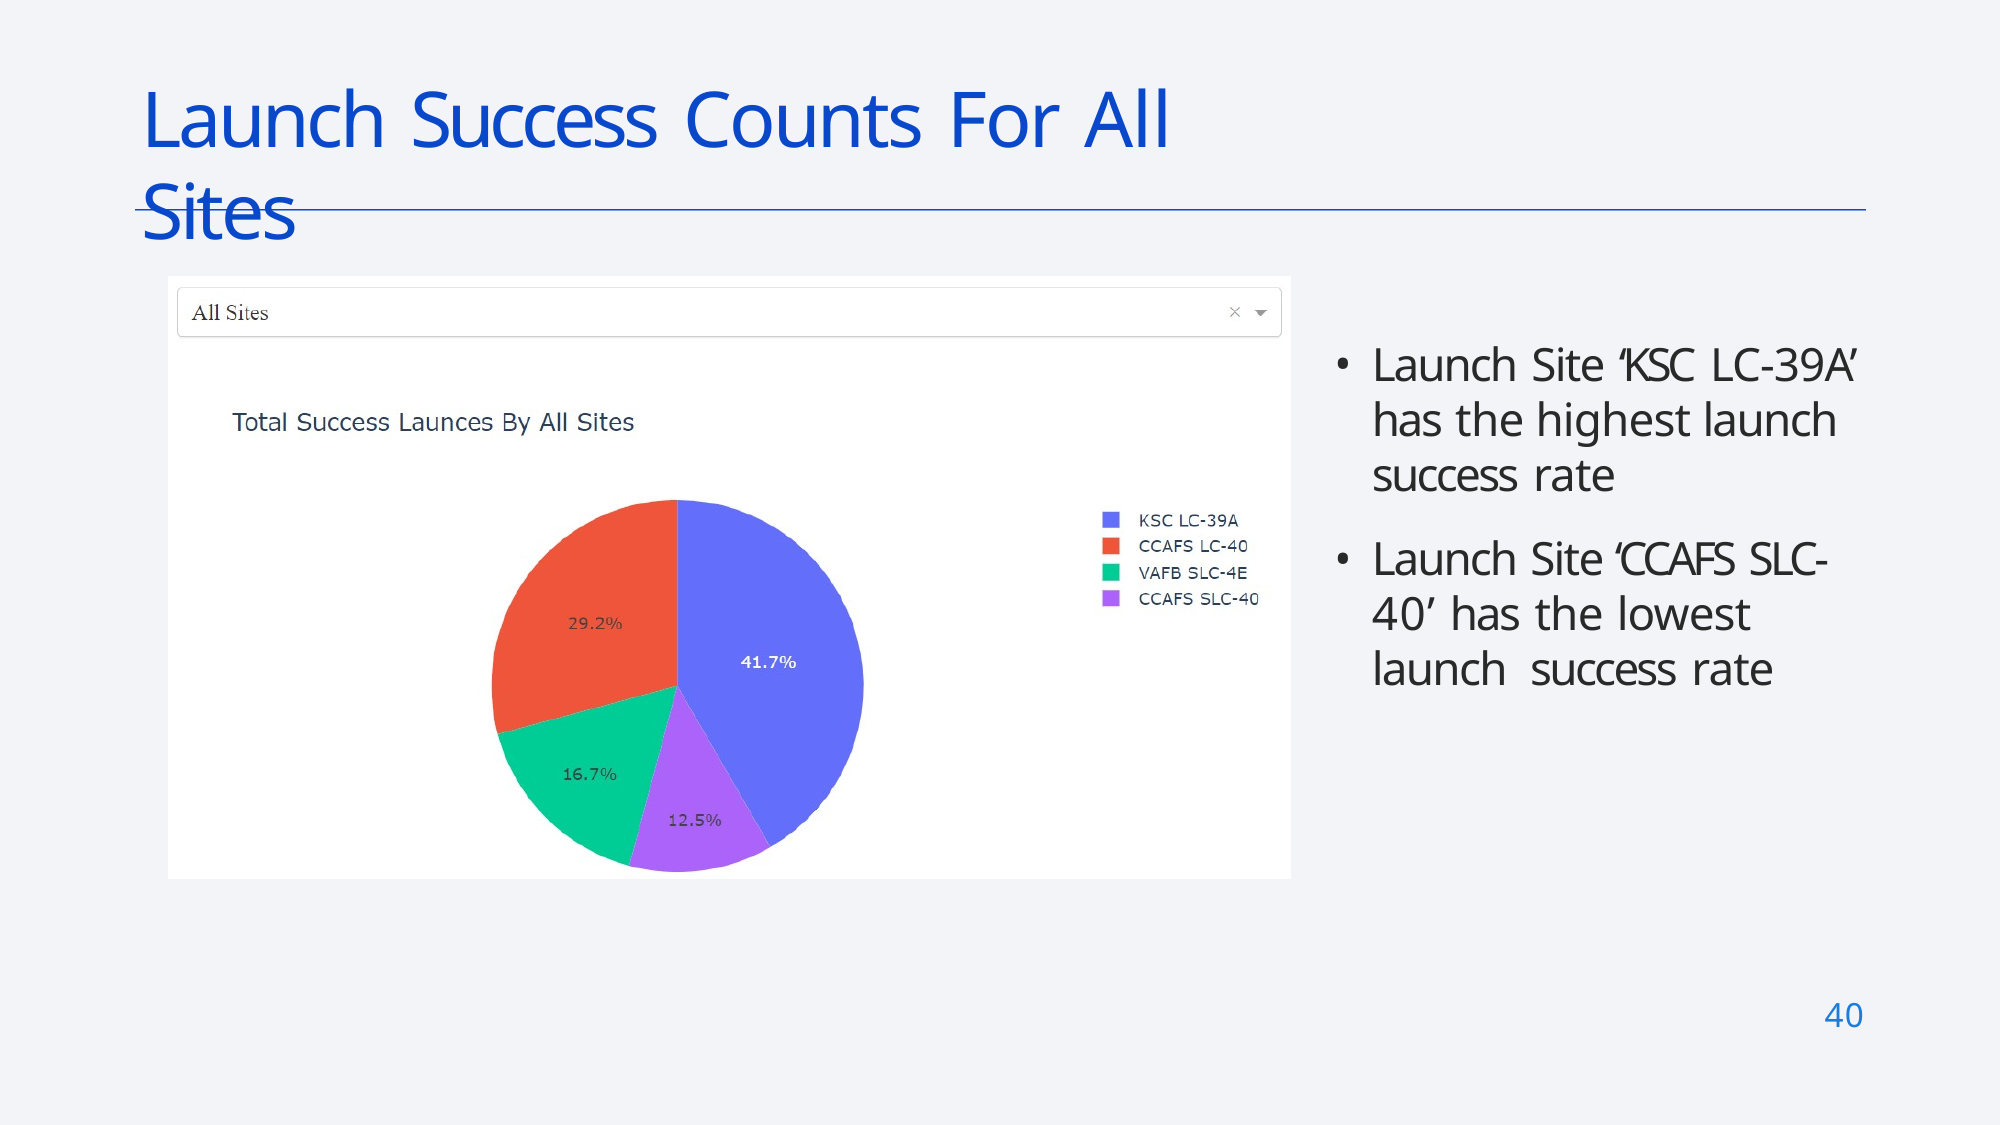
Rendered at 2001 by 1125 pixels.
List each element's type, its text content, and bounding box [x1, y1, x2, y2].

text_box Launch Site ‘KSC LC-39A’ has the highest launch success rate Launch Site ‘CCAFS SLC- 40’ has the lowest launch success rate [1332, 333, 1876, 695]
picture [0, 0, 2000, 1125]
title Launch Success Counts For All Sites [139, 68, 1328, 259]
slide_number 40 [1818, 1001, 1871, 1125]
